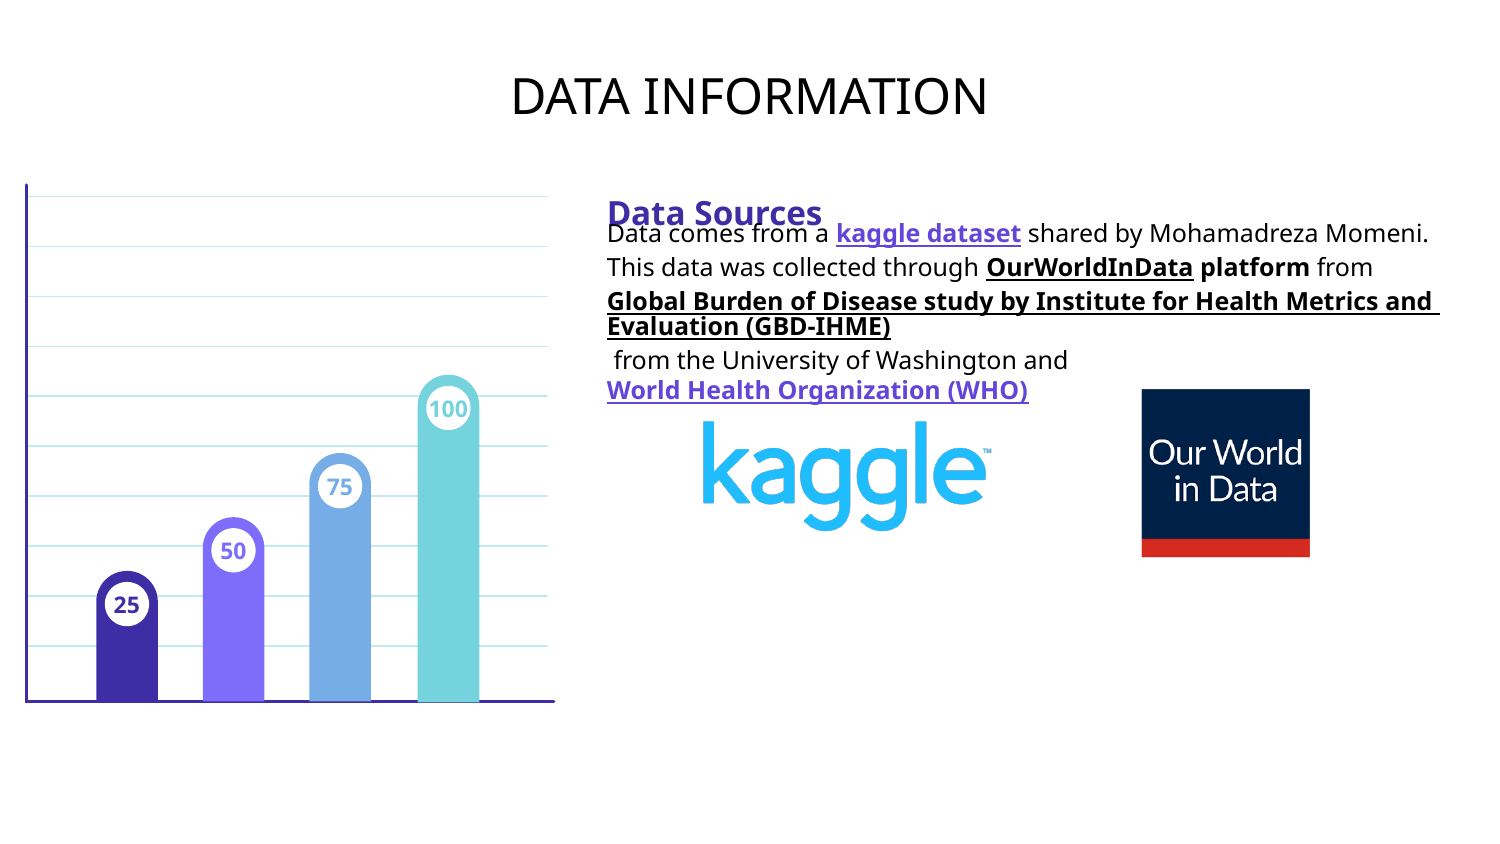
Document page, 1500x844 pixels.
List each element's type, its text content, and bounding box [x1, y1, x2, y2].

picture [1082, 330, 1369, 617]
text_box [410, 385, 487, 431]
picture [679, 398, 1009, 548]
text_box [88, 581, 166, 627]
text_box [195, 527, 272, 573]
text_box Data Sources [591, 193, 913, 232]
text_box Data comes from a kaggle dataset shared by Mohamadreza Momeni. This data was collected through OurWorldInData platform from Global Burden of Disease study by Institute for Health Metrics and Evaluation (GBD-IHME) from the University of Washington and World Health Organization (WHO) [591, 266, 1468, 335]
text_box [301, 463, 379, 509]
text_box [25, 184, 555, 702]
title DATA INFORMATION [75, 67, 1425, 122]
